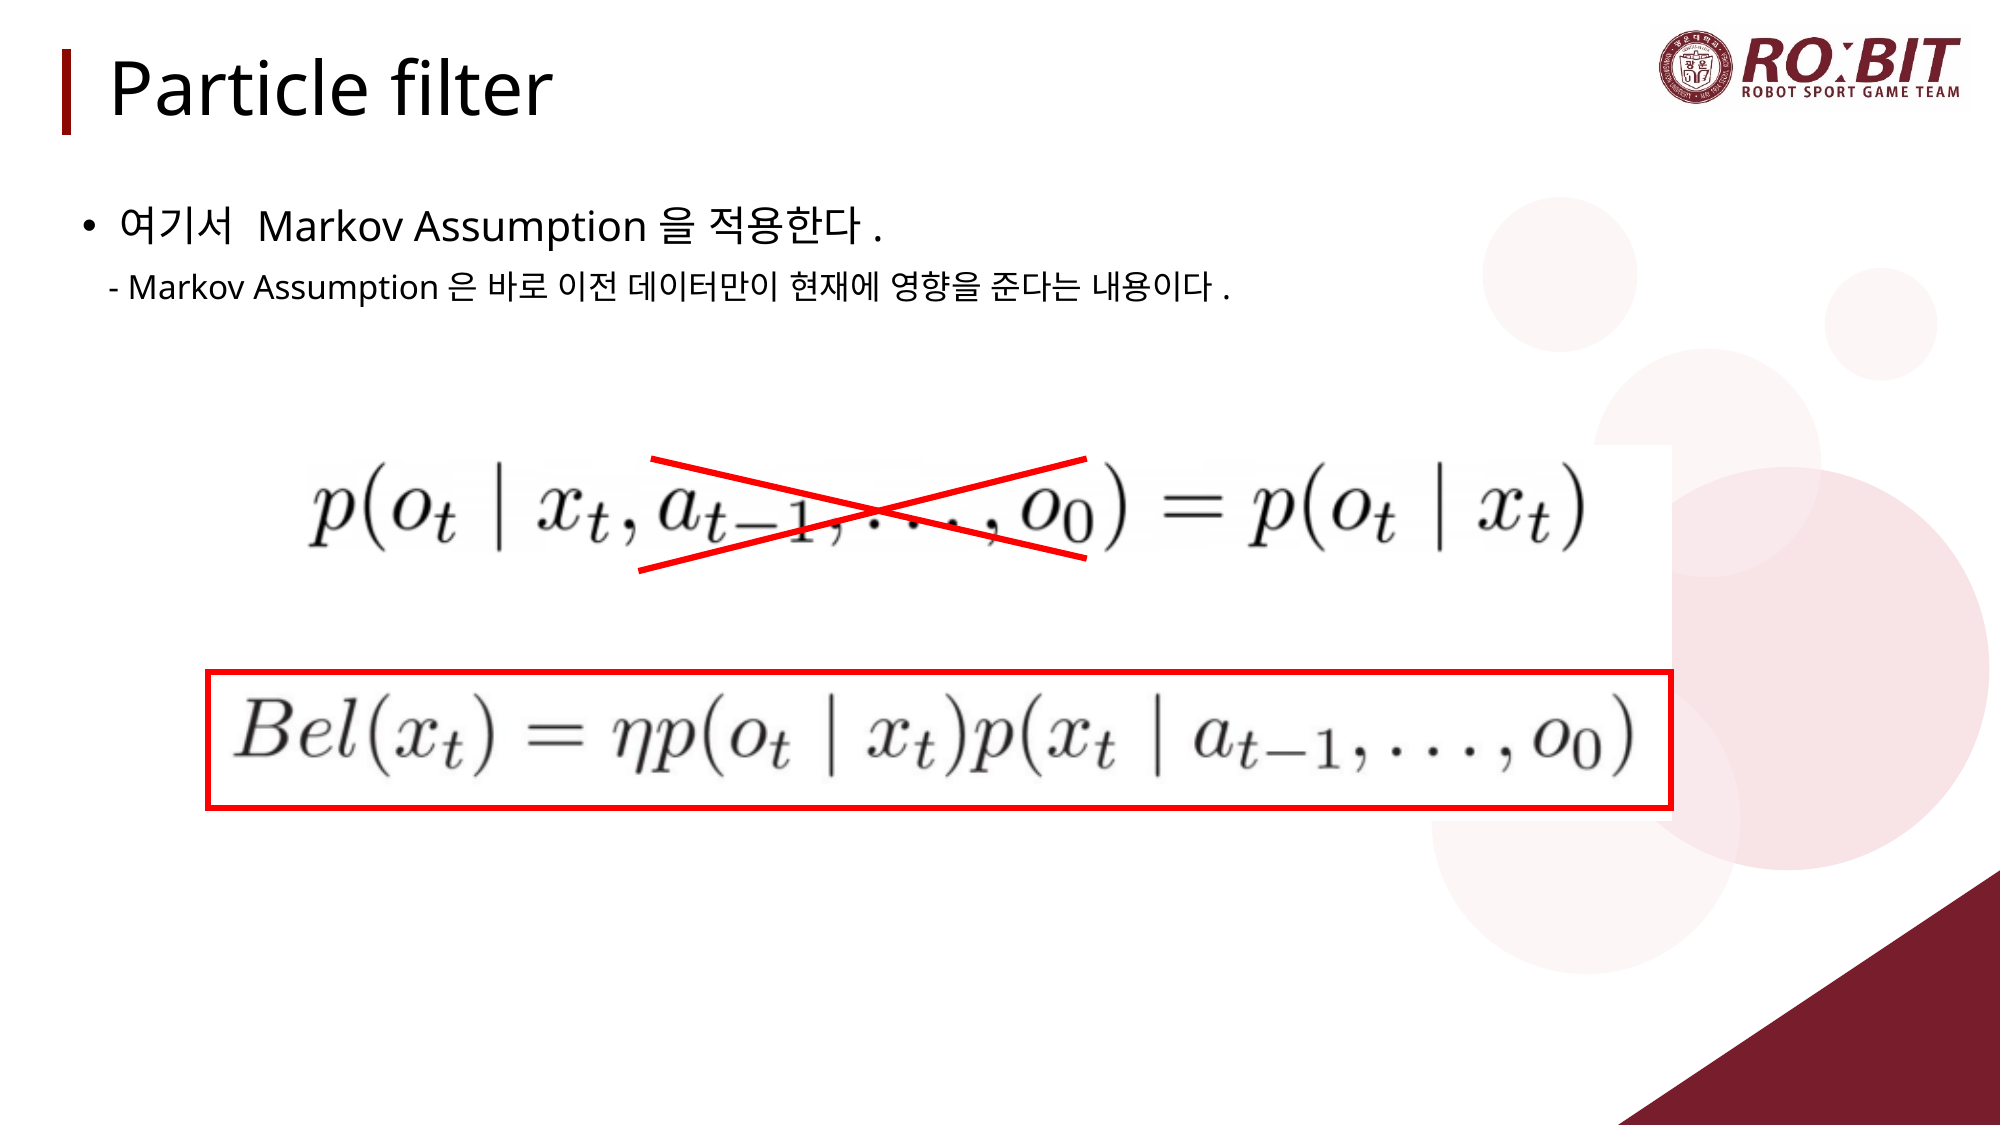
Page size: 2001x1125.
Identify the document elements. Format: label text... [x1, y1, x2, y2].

title Particle filter [93, 36, 1632, 146]
picture [178, 445, 1672, 821]
picture [1650, 23, 1971, 111]
list 여기서 Markov Assumption을 적용한다. - Markov Assumption은 바로 이전 데이터만이 현재에 영향을 준다는 내용이다. [67, 197, 1863, 394]
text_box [638, 458, 1087, 572]
